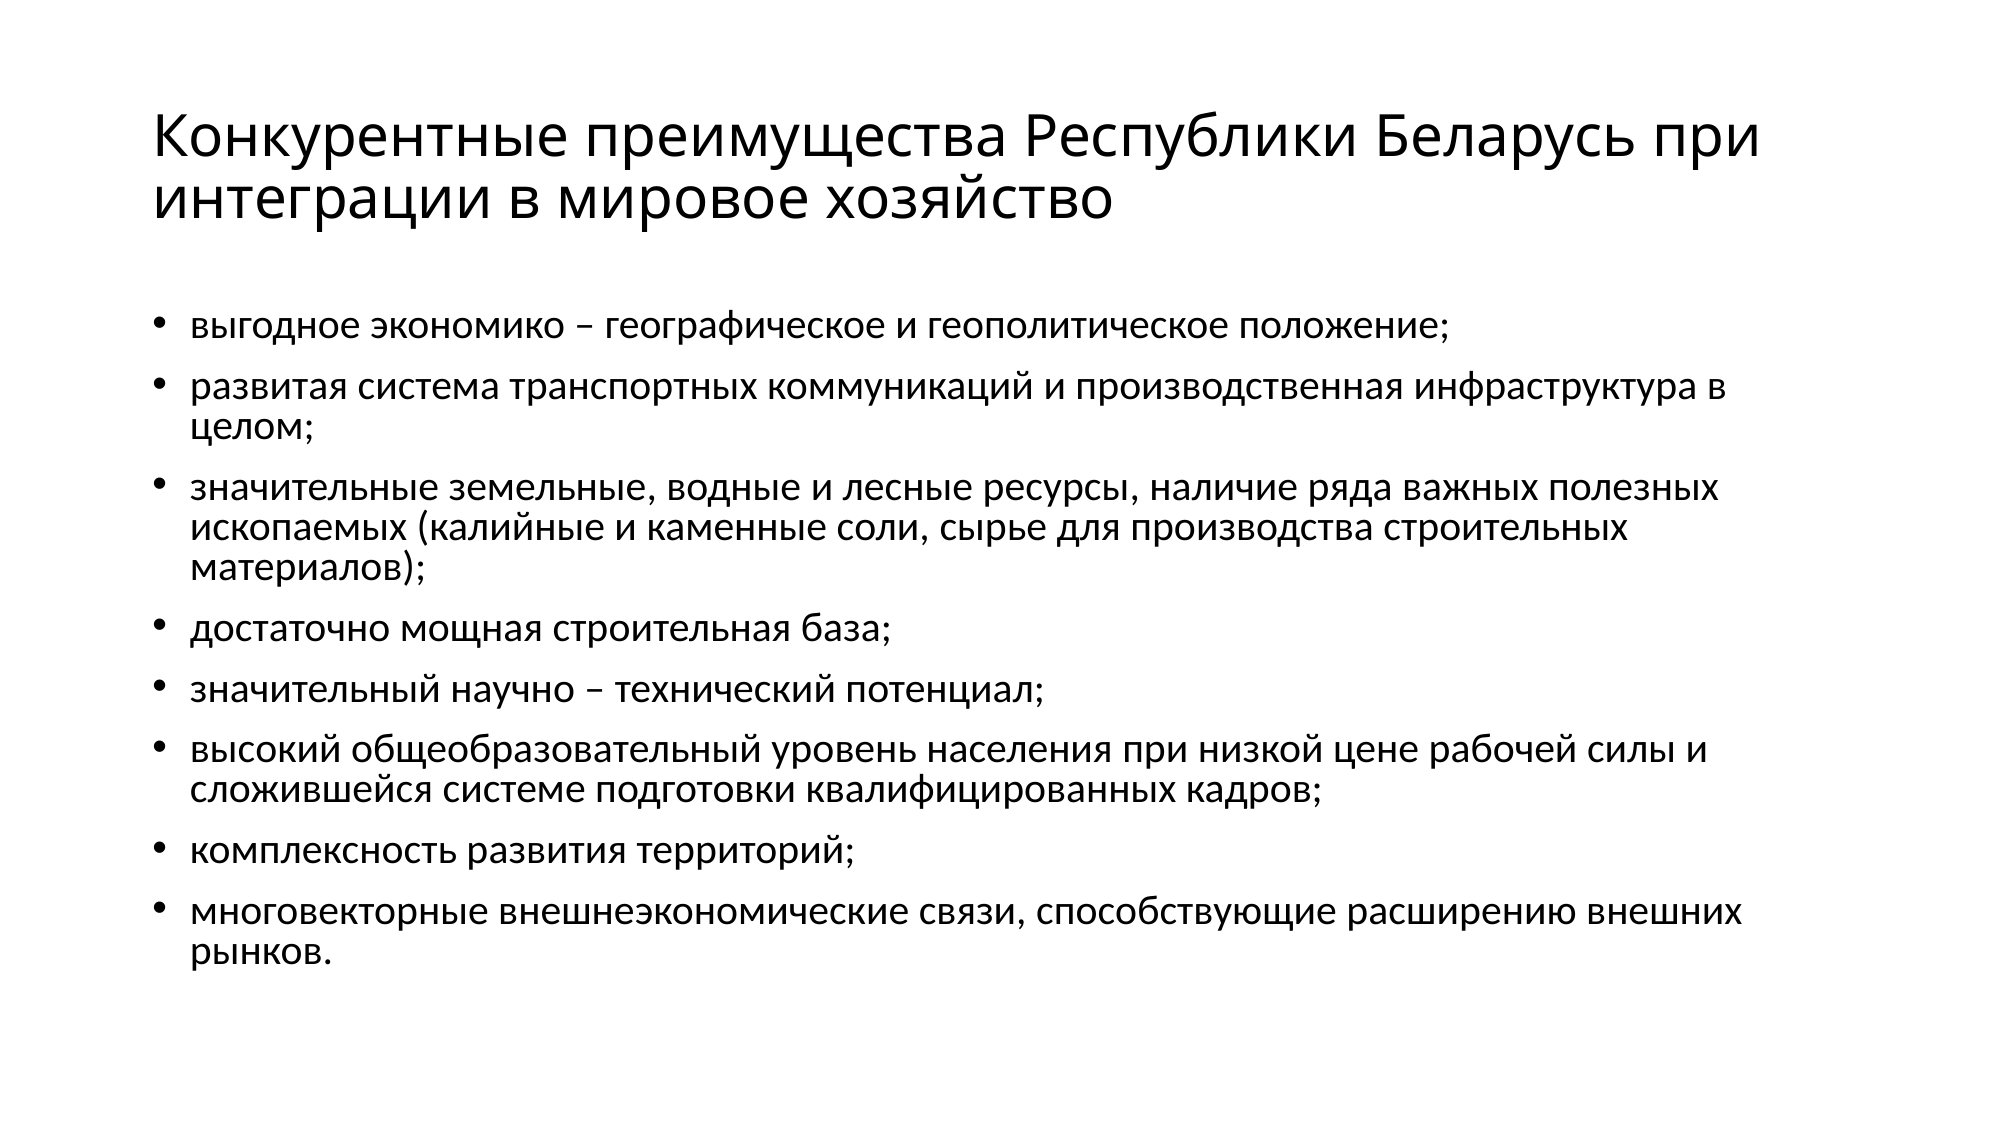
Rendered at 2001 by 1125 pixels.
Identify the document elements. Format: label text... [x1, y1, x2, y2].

title Конкурентные преимущества Республики Беларусь при интеграции в мировое хозяйство [137, 59, 1863, 278]
list выгодное экономико – географическое и геополитическое положение; развитая система транспортных коммуникаций и производственная инфраструктура в целом; значительные земельные, водные и лесные ресурсы, наличие ряда важных полезных ископаемых (калийные и каменные соли, сырье для производства строительных материалов); достаточно мощная строительная база; значительный научно – технический потенциал; высокий общеобразовательный уровень населения при низкой цене рабочей силы и сложившейся системе подготовки квалифицированных кадров; комплексность развития территорий; многовекторные внешнеэкономические связи, способствующие расширению внешних рынков. [137, 299, 1863, 1014]
